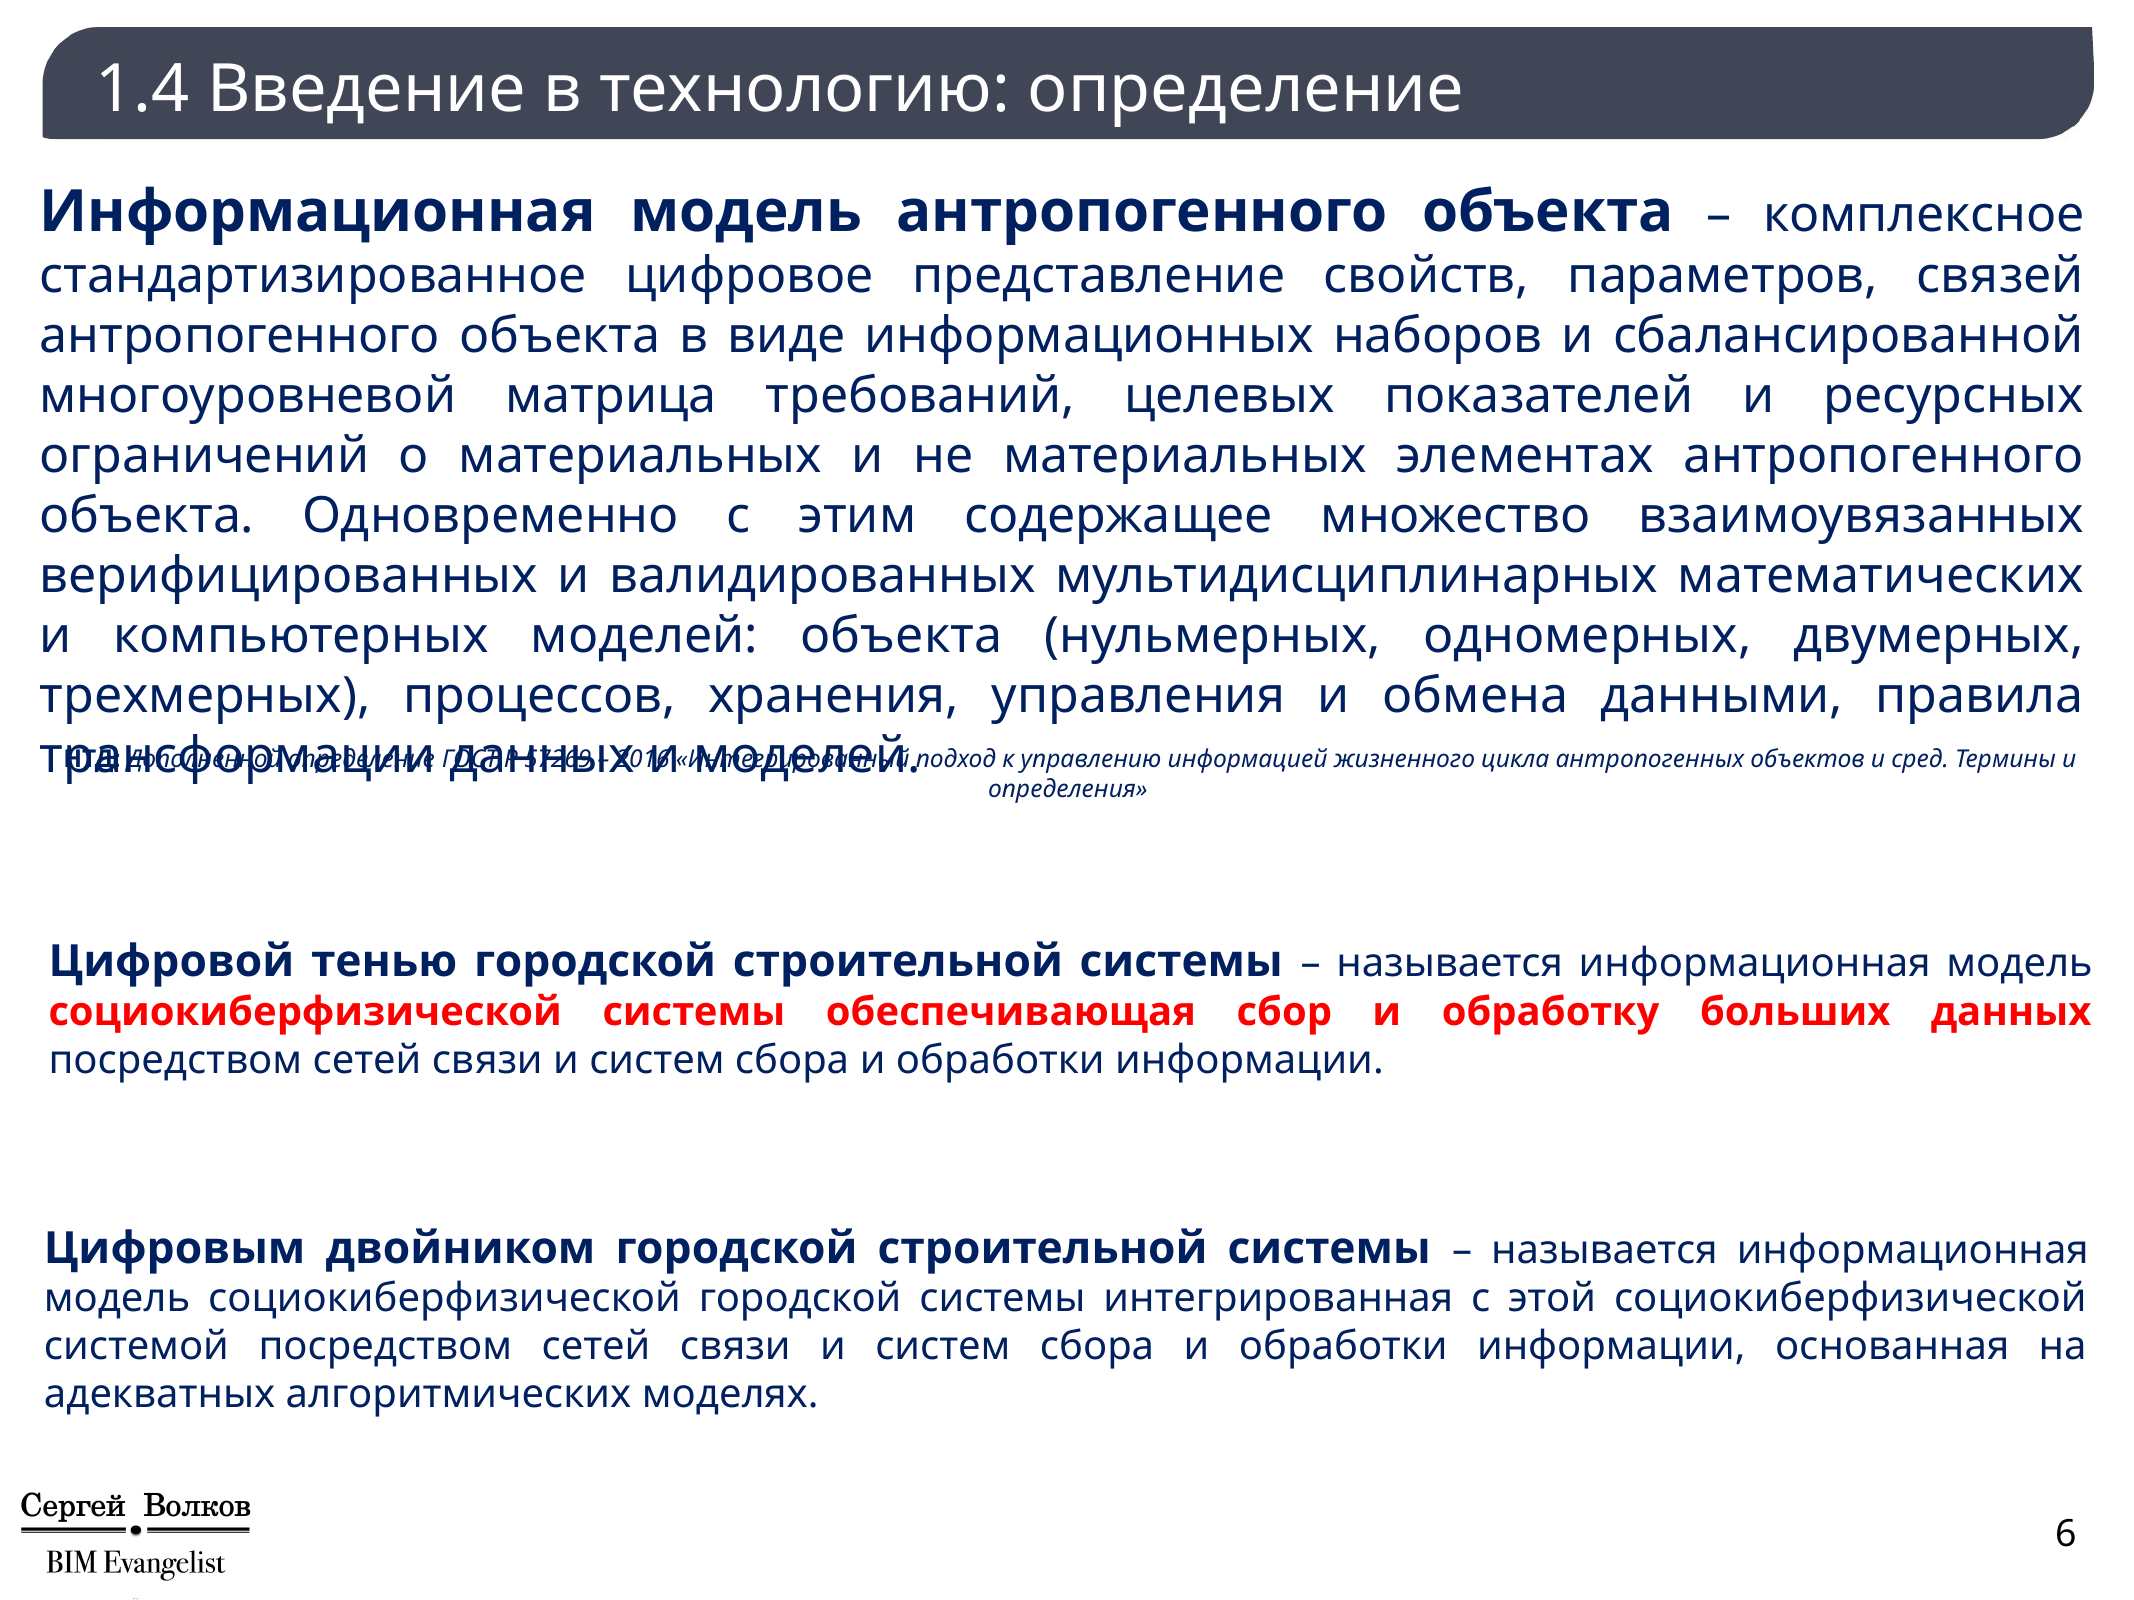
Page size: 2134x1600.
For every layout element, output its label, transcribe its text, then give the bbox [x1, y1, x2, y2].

text_box Информационная модель антропогенного объекта – комплексное стандартизированное цифровое представление свойств, параметров, связей антропогенного объекта в виде информационных наборов и сбалансированной многоуровневой матрица требований, целевых показателей и ресурсных ограничений о материальных и не материальных элементах антропогенного объекта. Одновременно с этим содержащее множество взаимоувязанных верифицированных и валидированных мультидисциплинарных математических и компьютерных моделей: объекта (нульмерных, одномерных, двумерных, трехмерных), процессов, хранения, управления и обмена данными, правила трансформации данных и моделей. [24, 165, 2100, 790]
list 1.4 Введение в технологию: определение [86, 35, 2047, 134]
slide_number 6 [2045, 1500, 2087, 1565]
text_box Цифровым двойником городской строительной системы – называется информационная модель социокиберфизической городской системы интегрированная с этой социокиберфизической системой посредством сетей связи и систем сбора и обработки информации, основанная на адекватных алгоритмических моделях. [29, 1211, 2104, 1424]
text_box НТД: Дополненной определение ГОСТ Р 57269 – 2016 «Интегрированный подход к управлению информацией жизненного цикла антропогенных объектов и сред. Термины и определения» [33, 735, 2109, 810]
picture [38, 26, 2095, 143]
text_box Цифровой тенью городской строительной системы – называется информационная модель социокиберфизической системы обеспечивающая сбор и обработку больших данных посредством сетей связи и систем сбора и обработки информации. [33, 924, 2109, 1089]
picture [0, 1462, 270, 1600]
